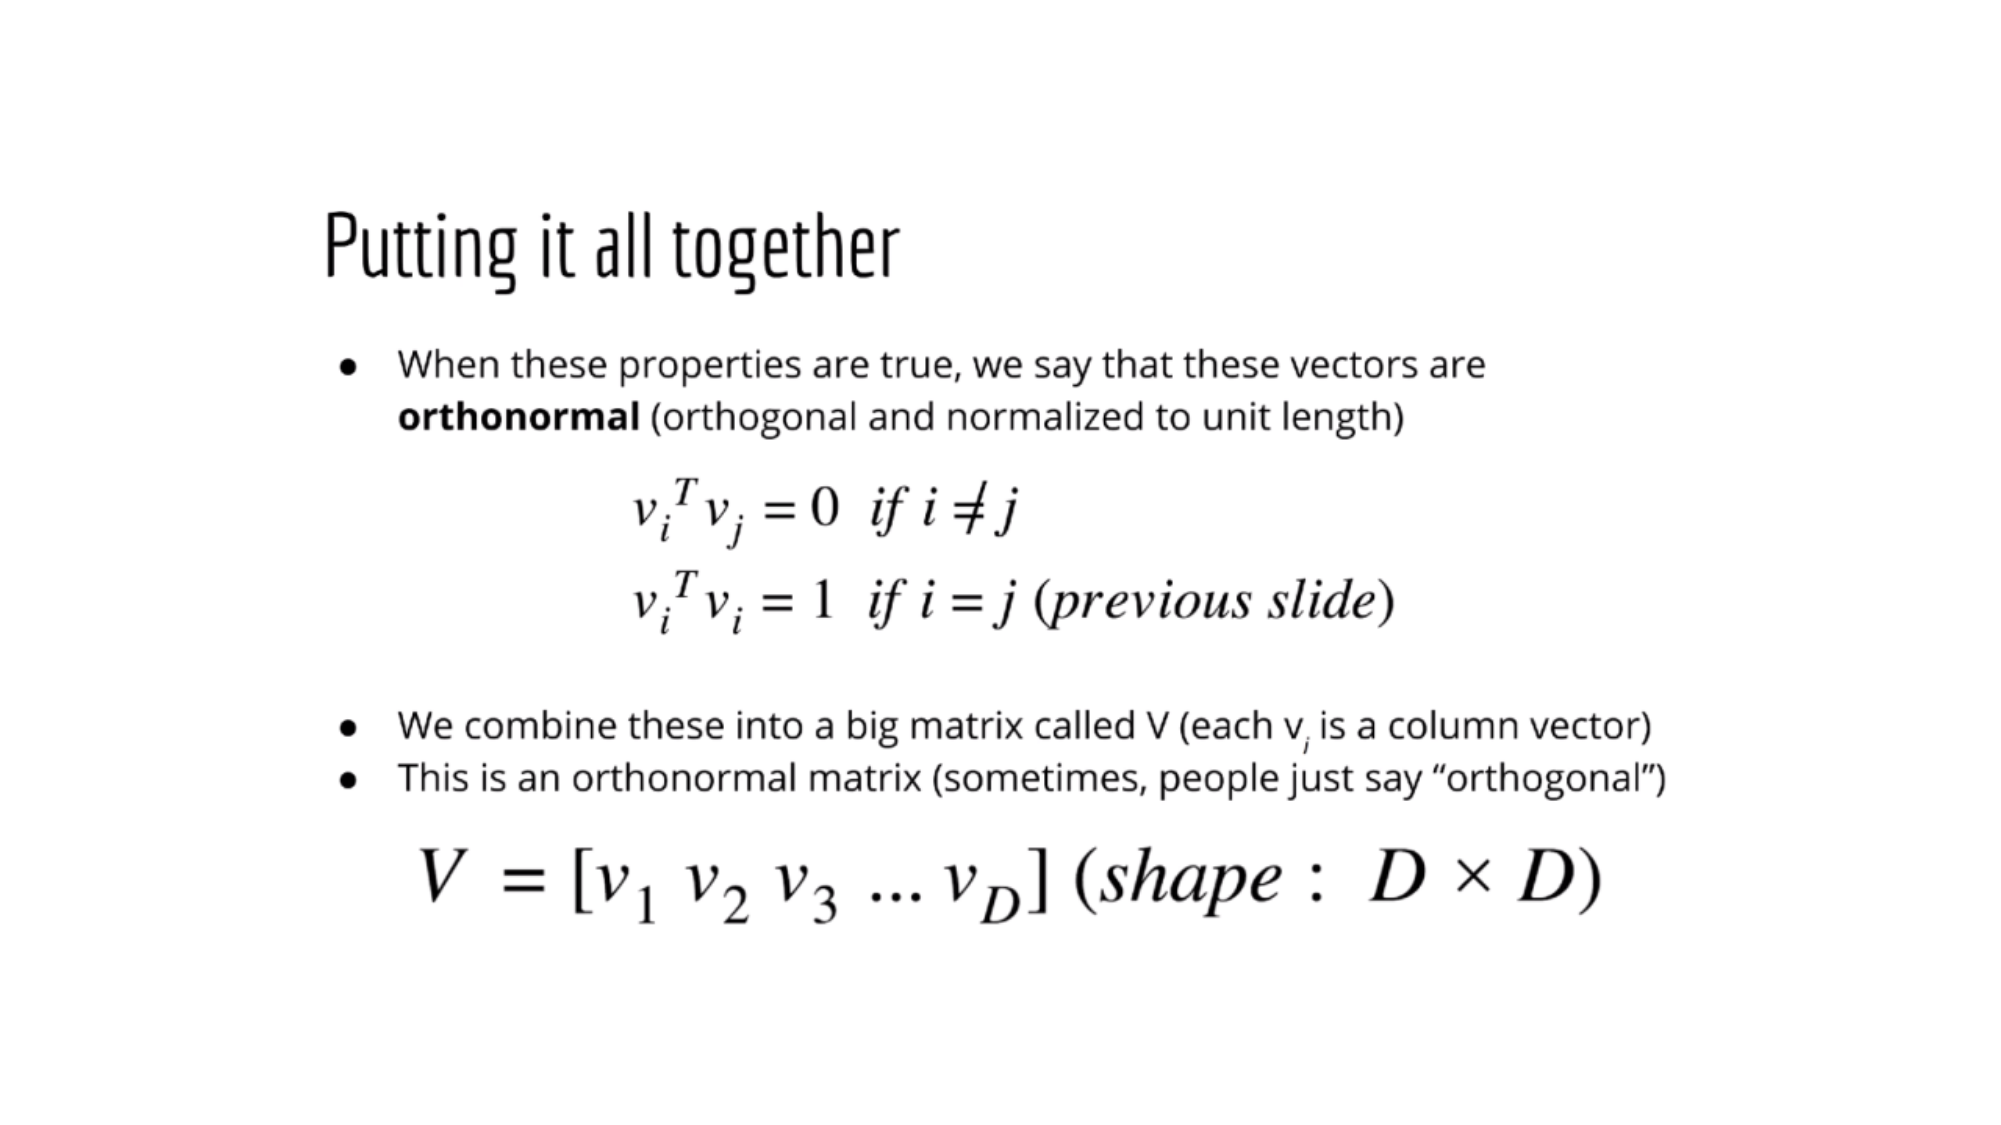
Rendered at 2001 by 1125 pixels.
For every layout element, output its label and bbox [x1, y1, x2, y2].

picture [297, 188, 1703, 937]
